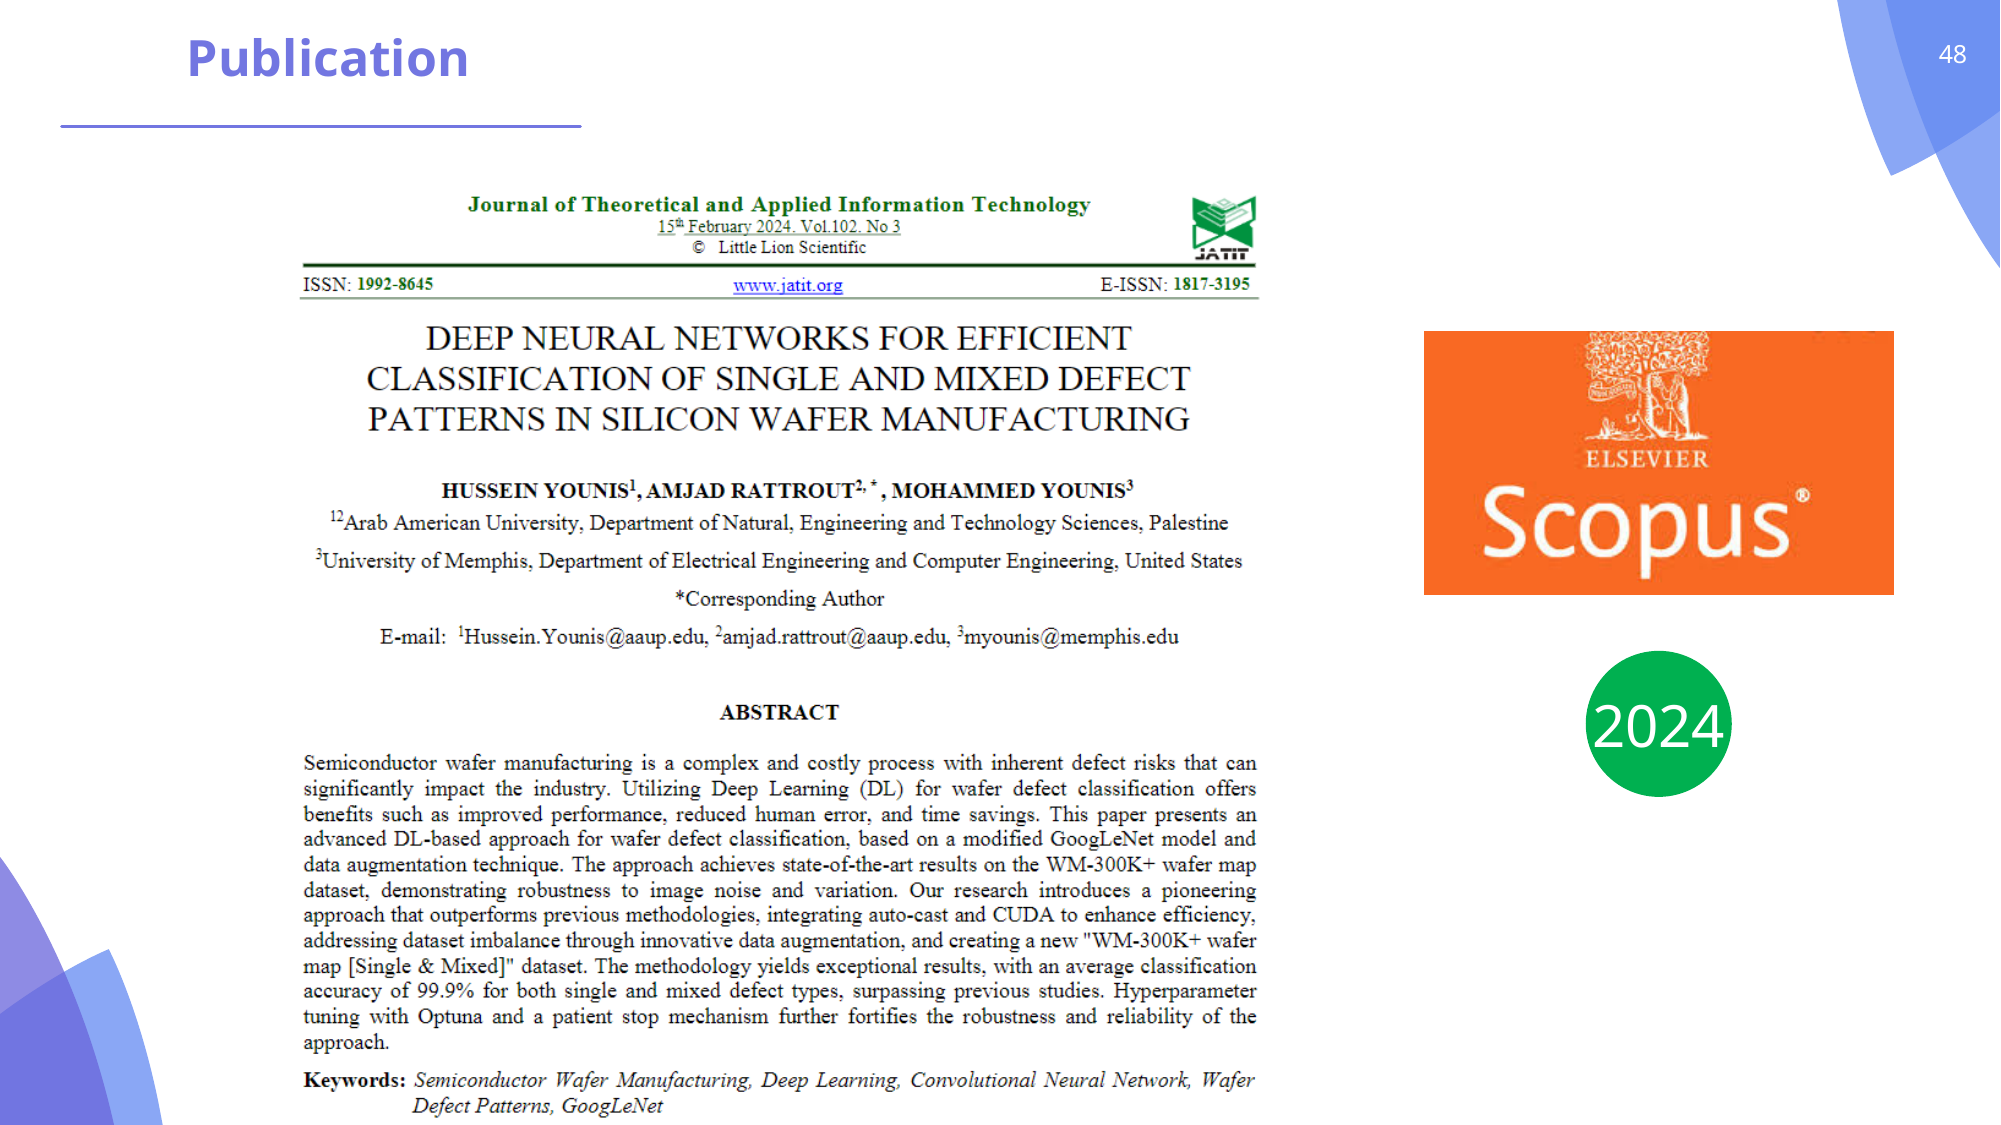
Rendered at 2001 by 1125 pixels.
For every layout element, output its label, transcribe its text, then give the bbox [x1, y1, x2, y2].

text_box 2024 [1585, 650, 1732, 797]
picture [1424, 331, 1894, 595]
picture [284, 176, 1288, 1125]
text_box Publication [172, 19, 1968, 94]
